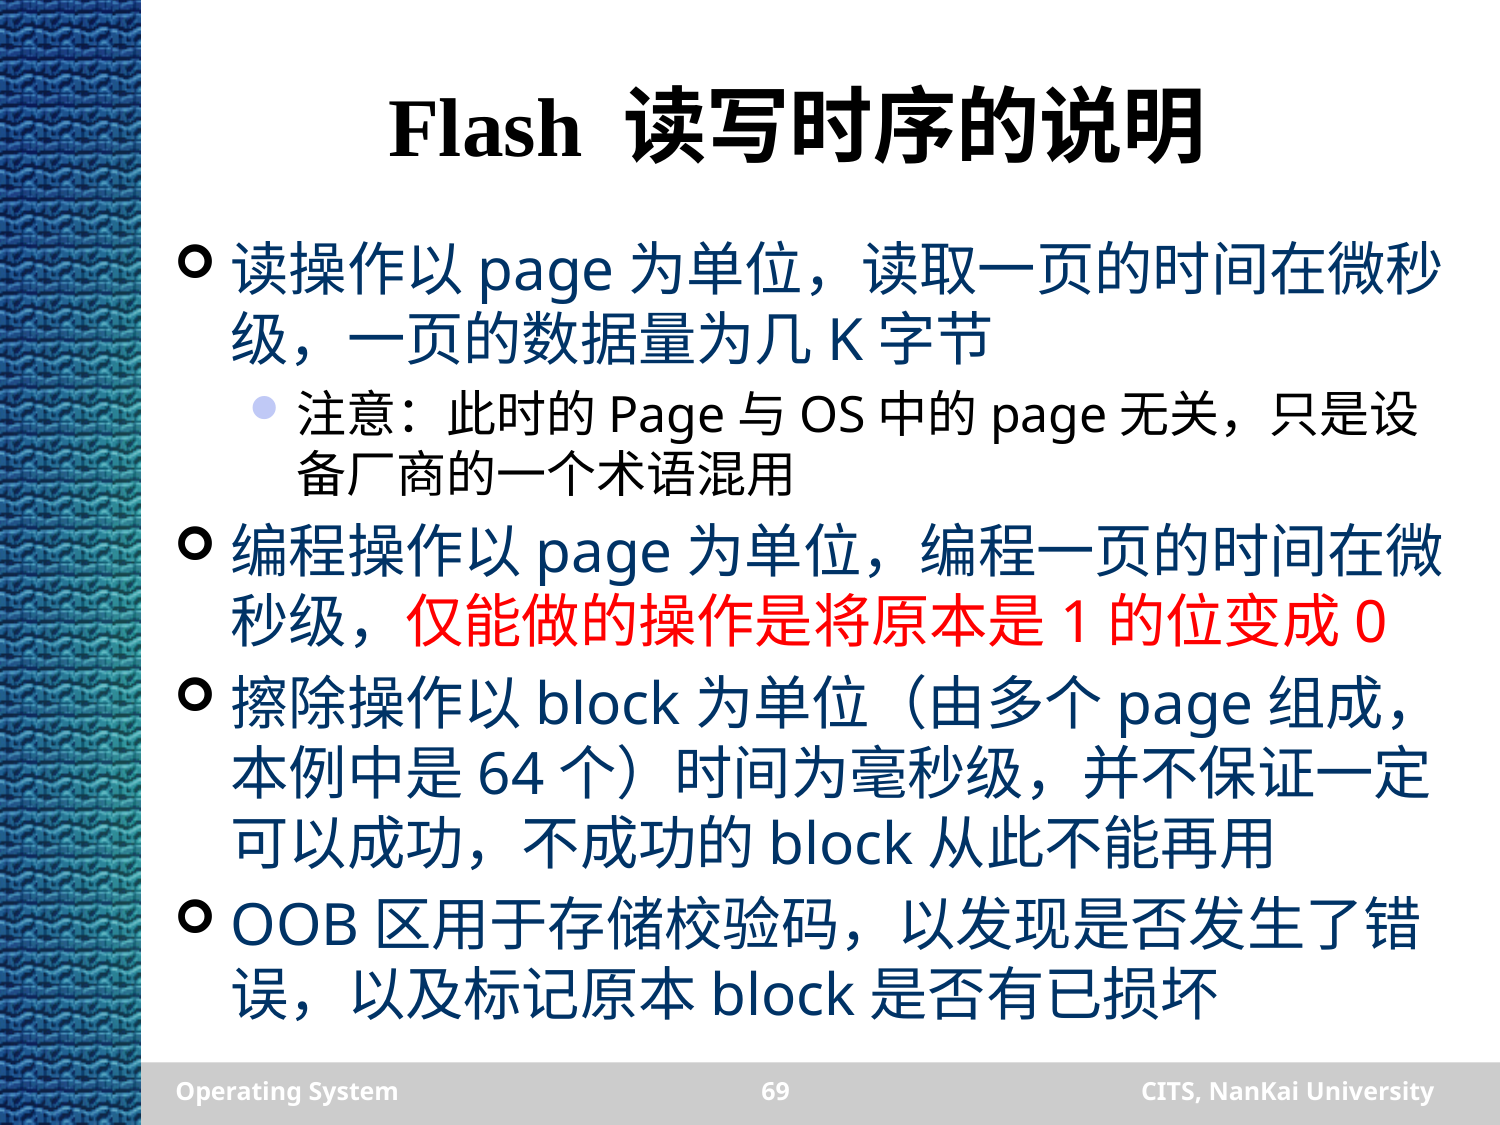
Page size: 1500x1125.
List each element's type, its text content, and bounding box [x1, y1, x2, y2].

picture [0, 0, 141, 1125]
footer CITS, NanKai University [974, 1067, 1451, 1118]
list 读操作以page为单位，读取一页的时间在微秒级，一页的数据量为几K字节 注意：此时的Page与OS中的page无关，只是设备厂商的一个术语混用 编程操作以page为单位，编程一页的时间在微秒级，仅能做的操作是将原本是1的位变成0 擦除操作以block为单位（由多个page组成，本例中是64个）时间为毫秒级，并不保证一定可以成功，不成功的block从此不能再用 OOB区用于存储校验码，以发现是否发生了错误，以及标记原本block是否有已损坏 [159, 224, 1483, 1047]
title Flash 读写时序的说明 [159, 50, 1436, 197]
slide_number 69 [600, 1067, 951, 1118]
slide_number Operating System [160, 1067, 574, 1118]
